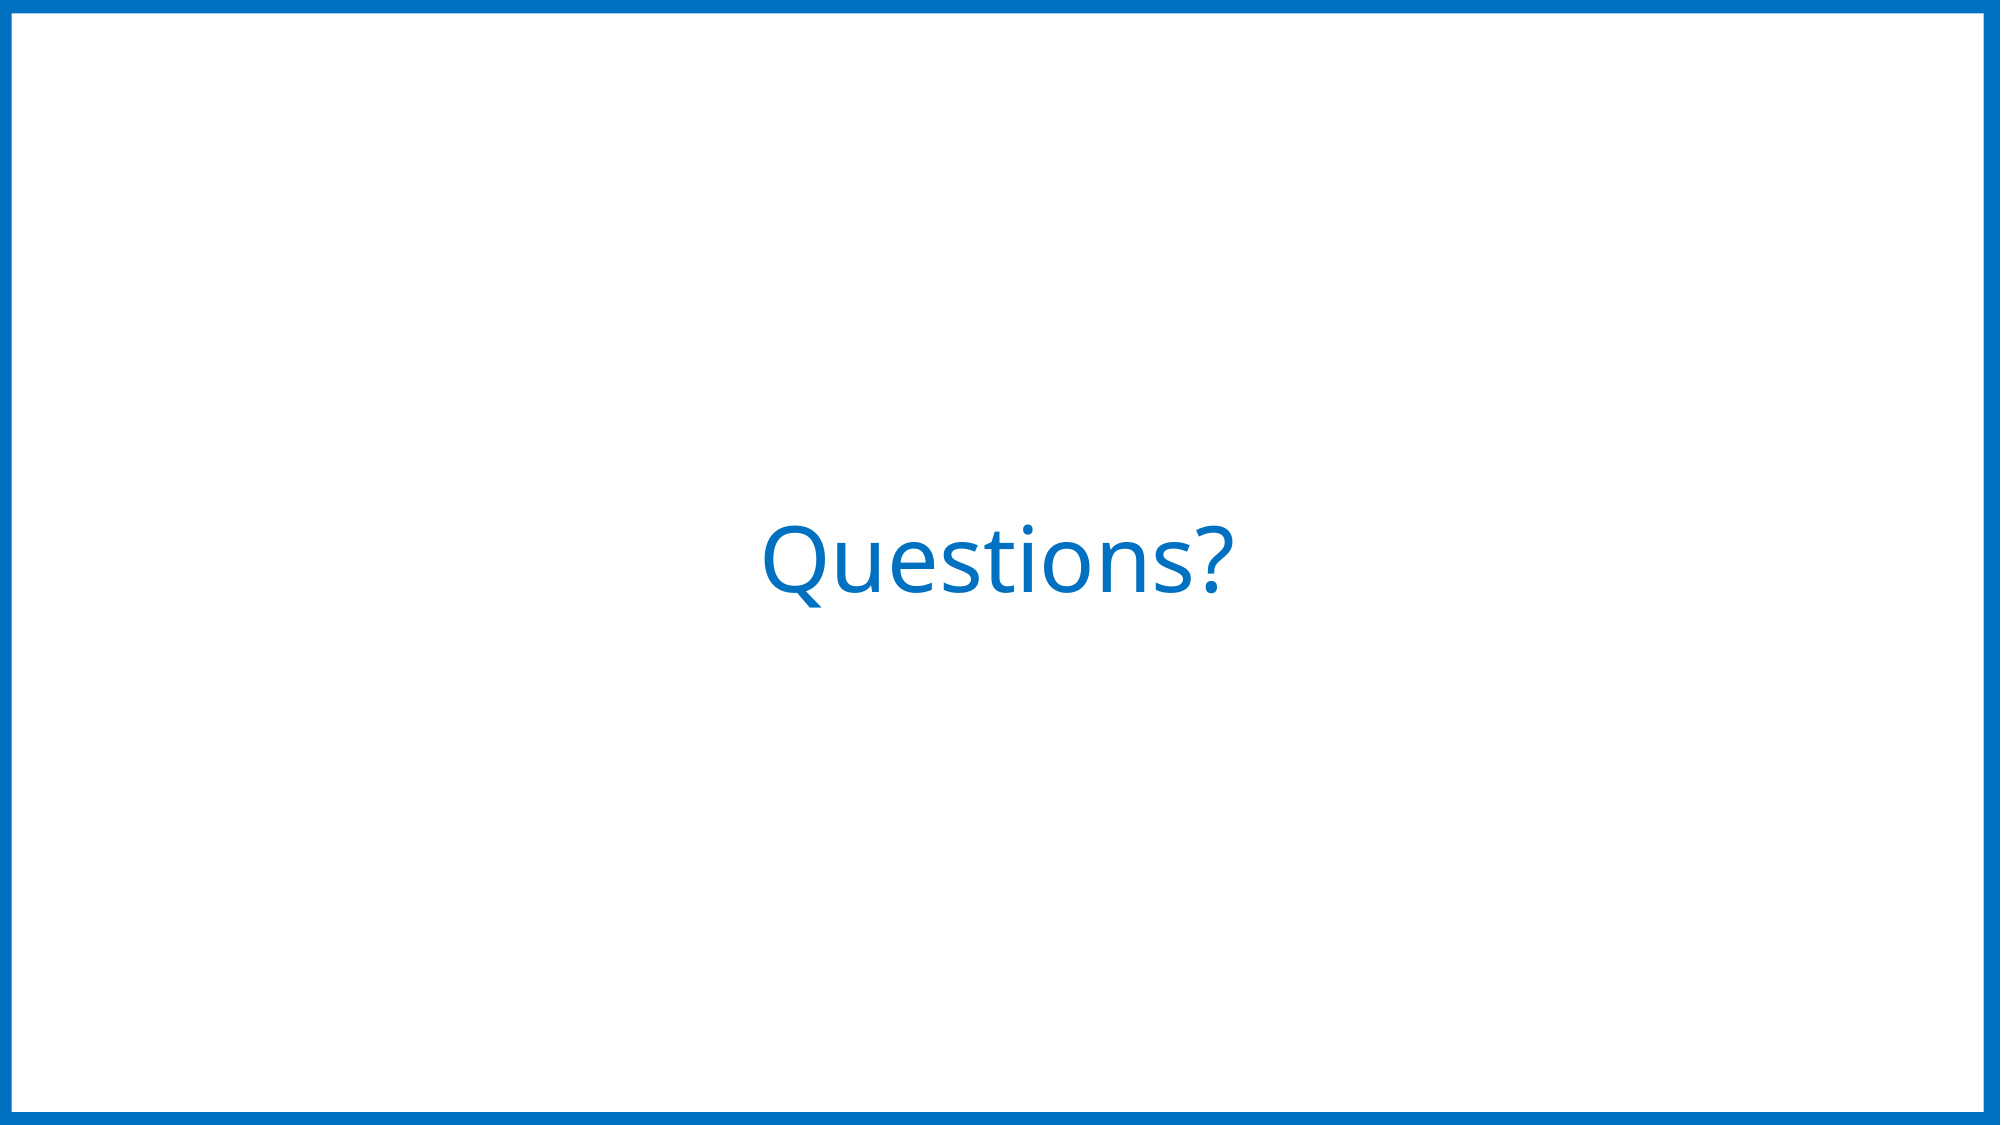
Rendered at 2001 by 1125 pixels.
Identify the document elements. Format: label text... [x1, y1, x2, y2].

text_box [11, 12, 1985, 1113]
title Questions? [135, 453, 1861, 672]
